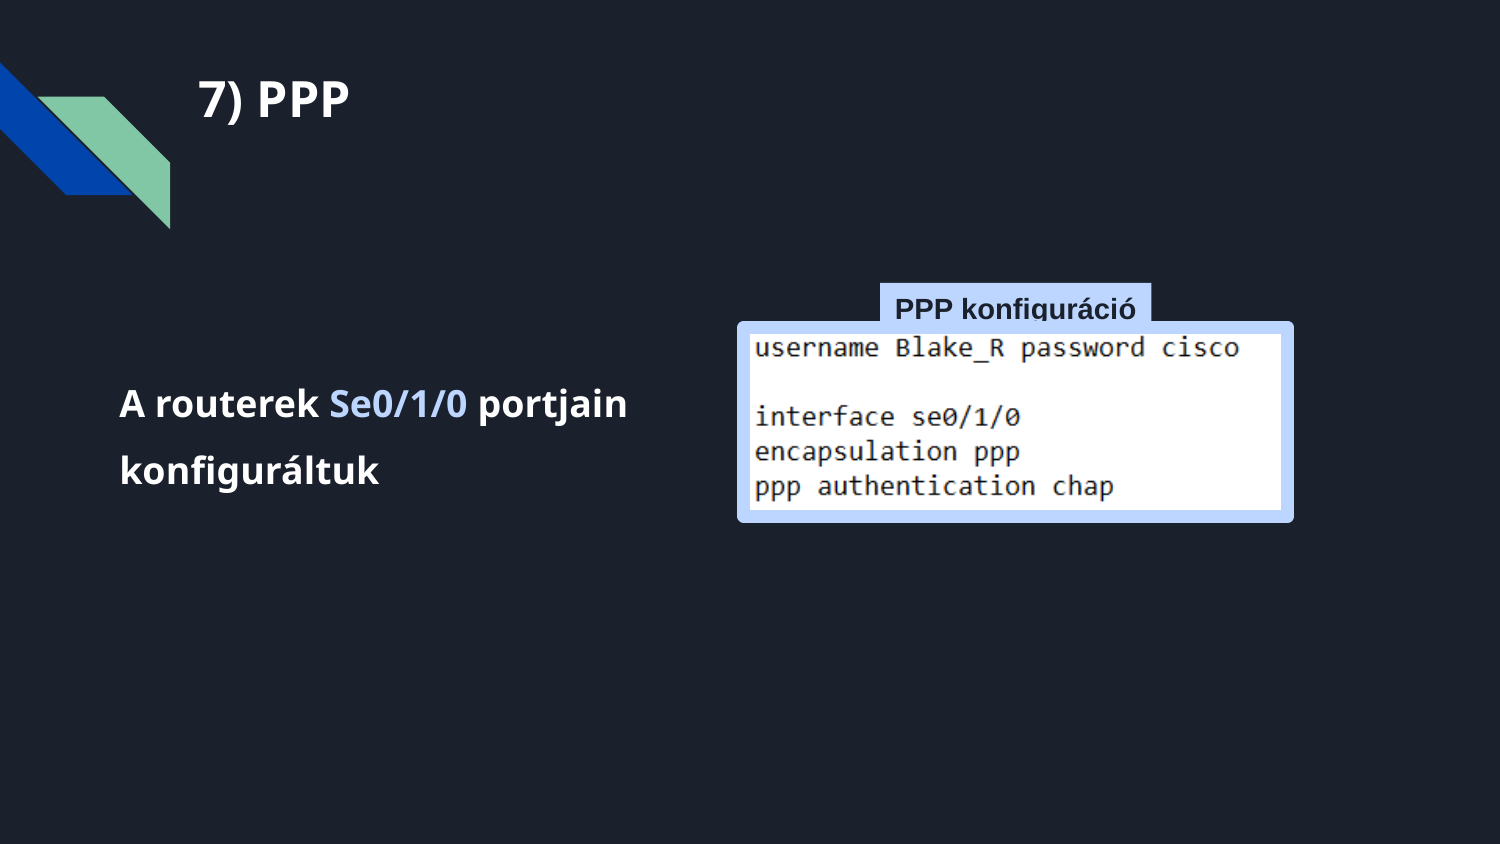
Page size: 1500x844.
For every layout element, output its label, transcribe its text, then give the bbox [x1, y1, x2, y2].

text_box A routerek Se0/1/0 portjain konfiguráltuk [104, 349, 744, 500]
title 7) PPP [170, 52, 832, 203]
picture [749, 333, 1282, 511]
text_box PPP konfiguráció [880, 282, 1152, 321]
